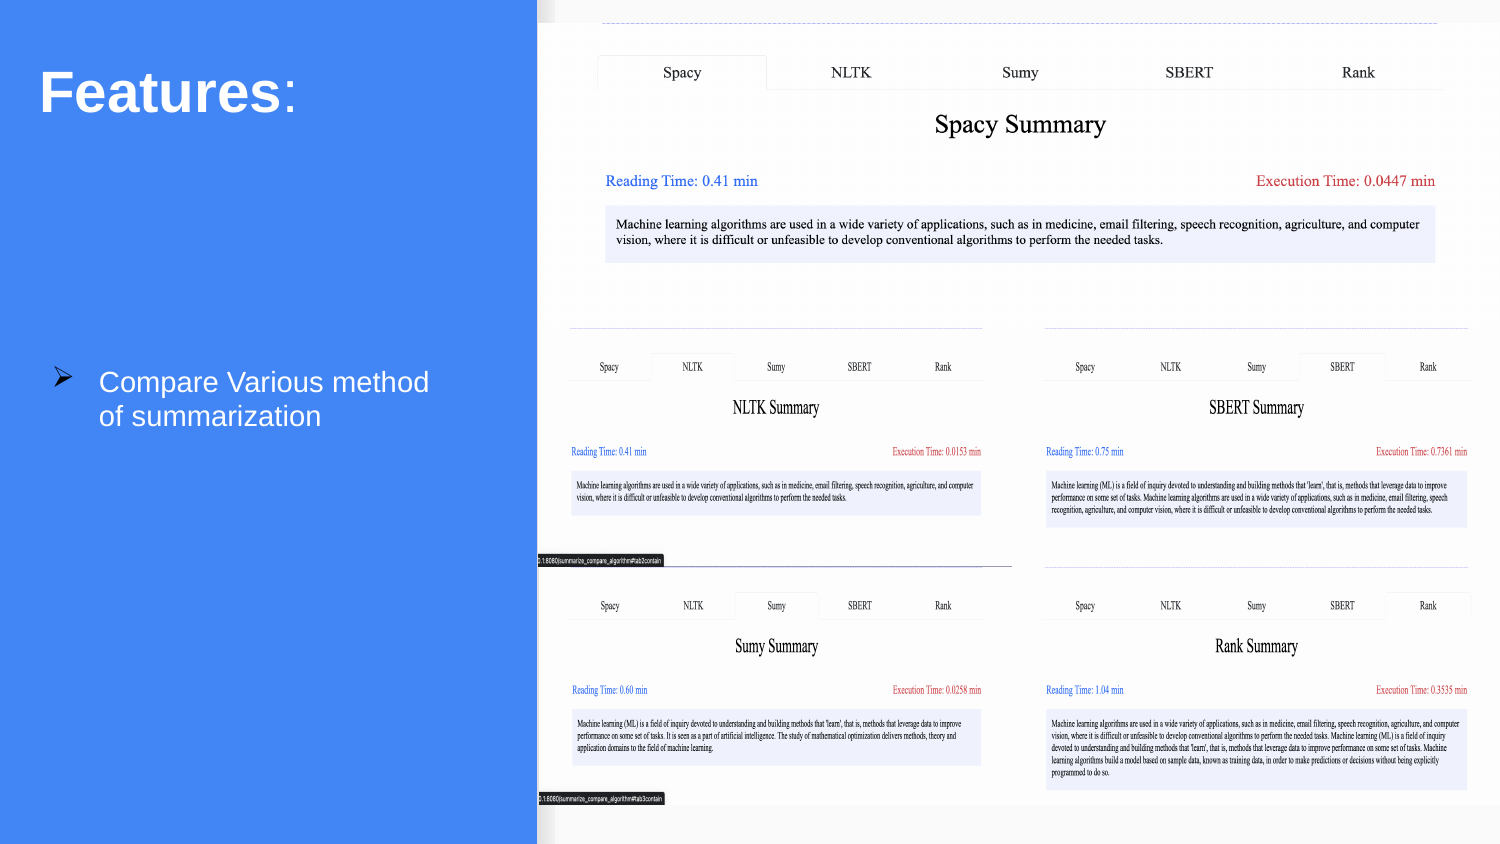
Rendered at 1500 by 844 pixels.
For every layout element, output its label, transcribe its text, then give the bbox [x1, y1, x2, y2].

text_box Features: [24, 46, 515, 132]
text_box Compare Various method of summarization [37, 355, 472, 441]
picture [538, 23, 1500, 805]
